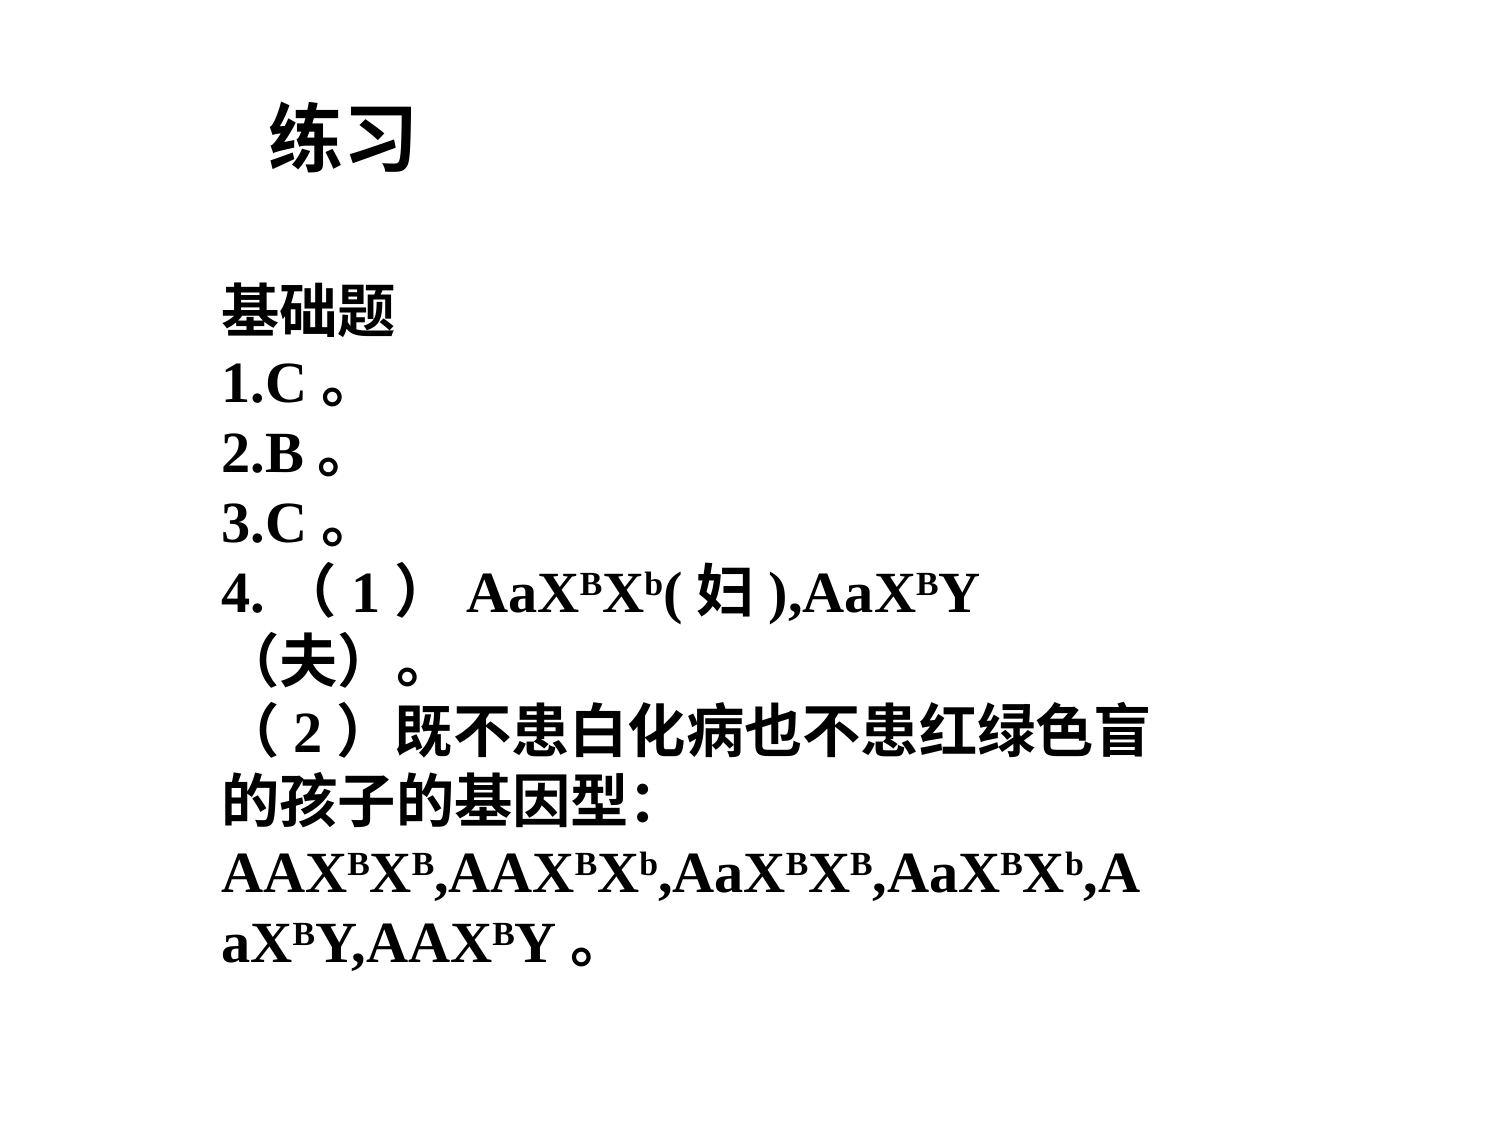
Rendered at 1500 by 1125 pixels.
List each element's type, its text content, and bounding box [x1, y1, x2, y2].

text_box 基础题 1.C。 2.B。 3.C。 4.（1）AaXBXb(妇),AaXBY（夫）。 （2）既不患白化病也不患红绿色盲的孩子的基因型：AAXBXB,AAXBXb,AaXBXB,AaXBXb,AaXBY,AAXBY。 [206, 267, 1184, 982]
text_box 练习 [254, 84, 434, 190]
